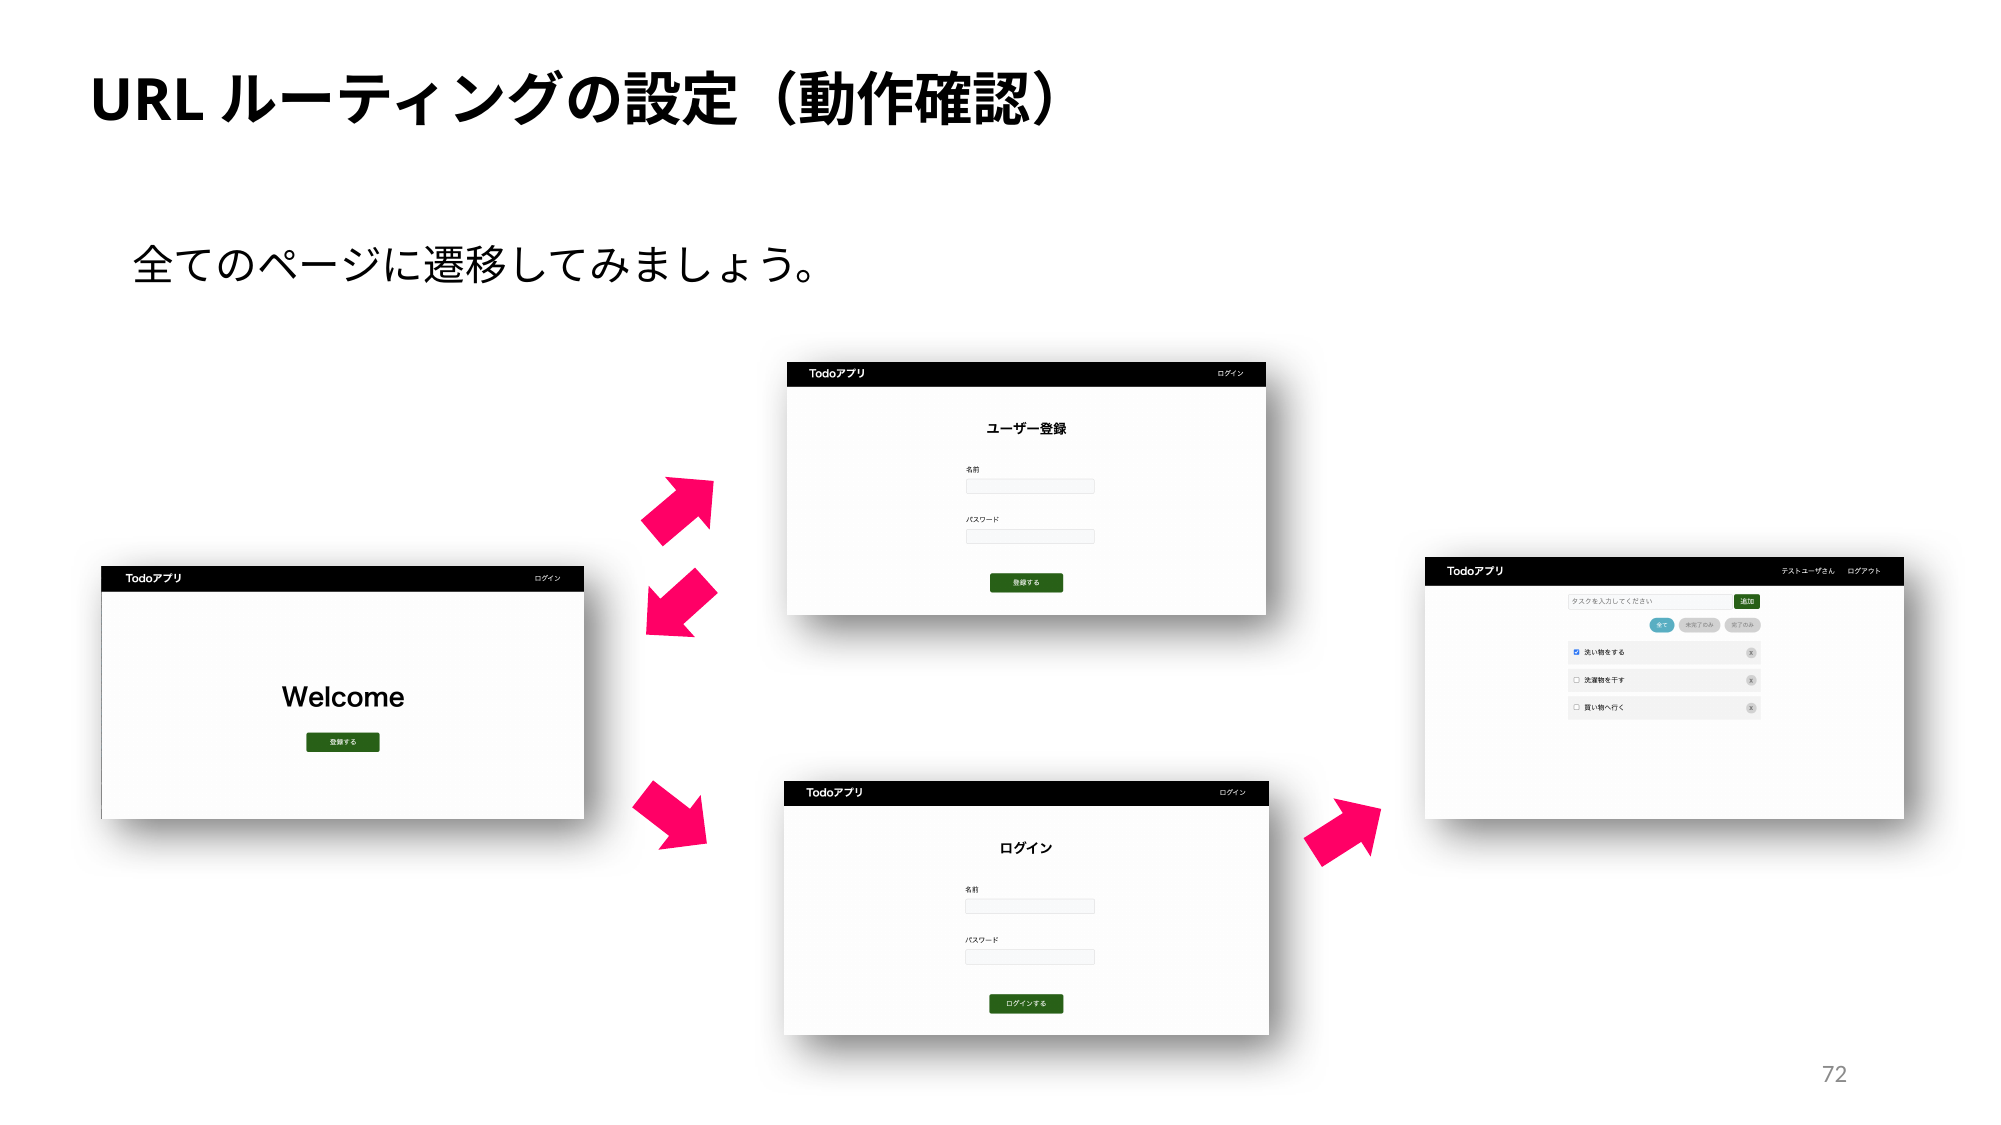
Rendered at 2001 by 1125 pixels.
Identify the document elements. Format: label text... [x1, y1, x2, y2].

picture [784, 781, 1269, 1035]
text_box URLルーティングの設定（動作確認） [74, 54, 1454, 140]
text_box [640, 476, 714, 547]
picture [101, 566, 584, 819]
picture [787, 362, 1266, 615]
text_box [1303, 798, 1382, 867]
text_box 全てのページに遷移してみましょう。 [117, 214, 1904, 297]
picture [1425, 557, 1904, 819]
slide_number 72 [1412, 1042, 1863, 1103]
text_box [646, 567, 718, 638]
text_box [632, 780, 707, 850]
